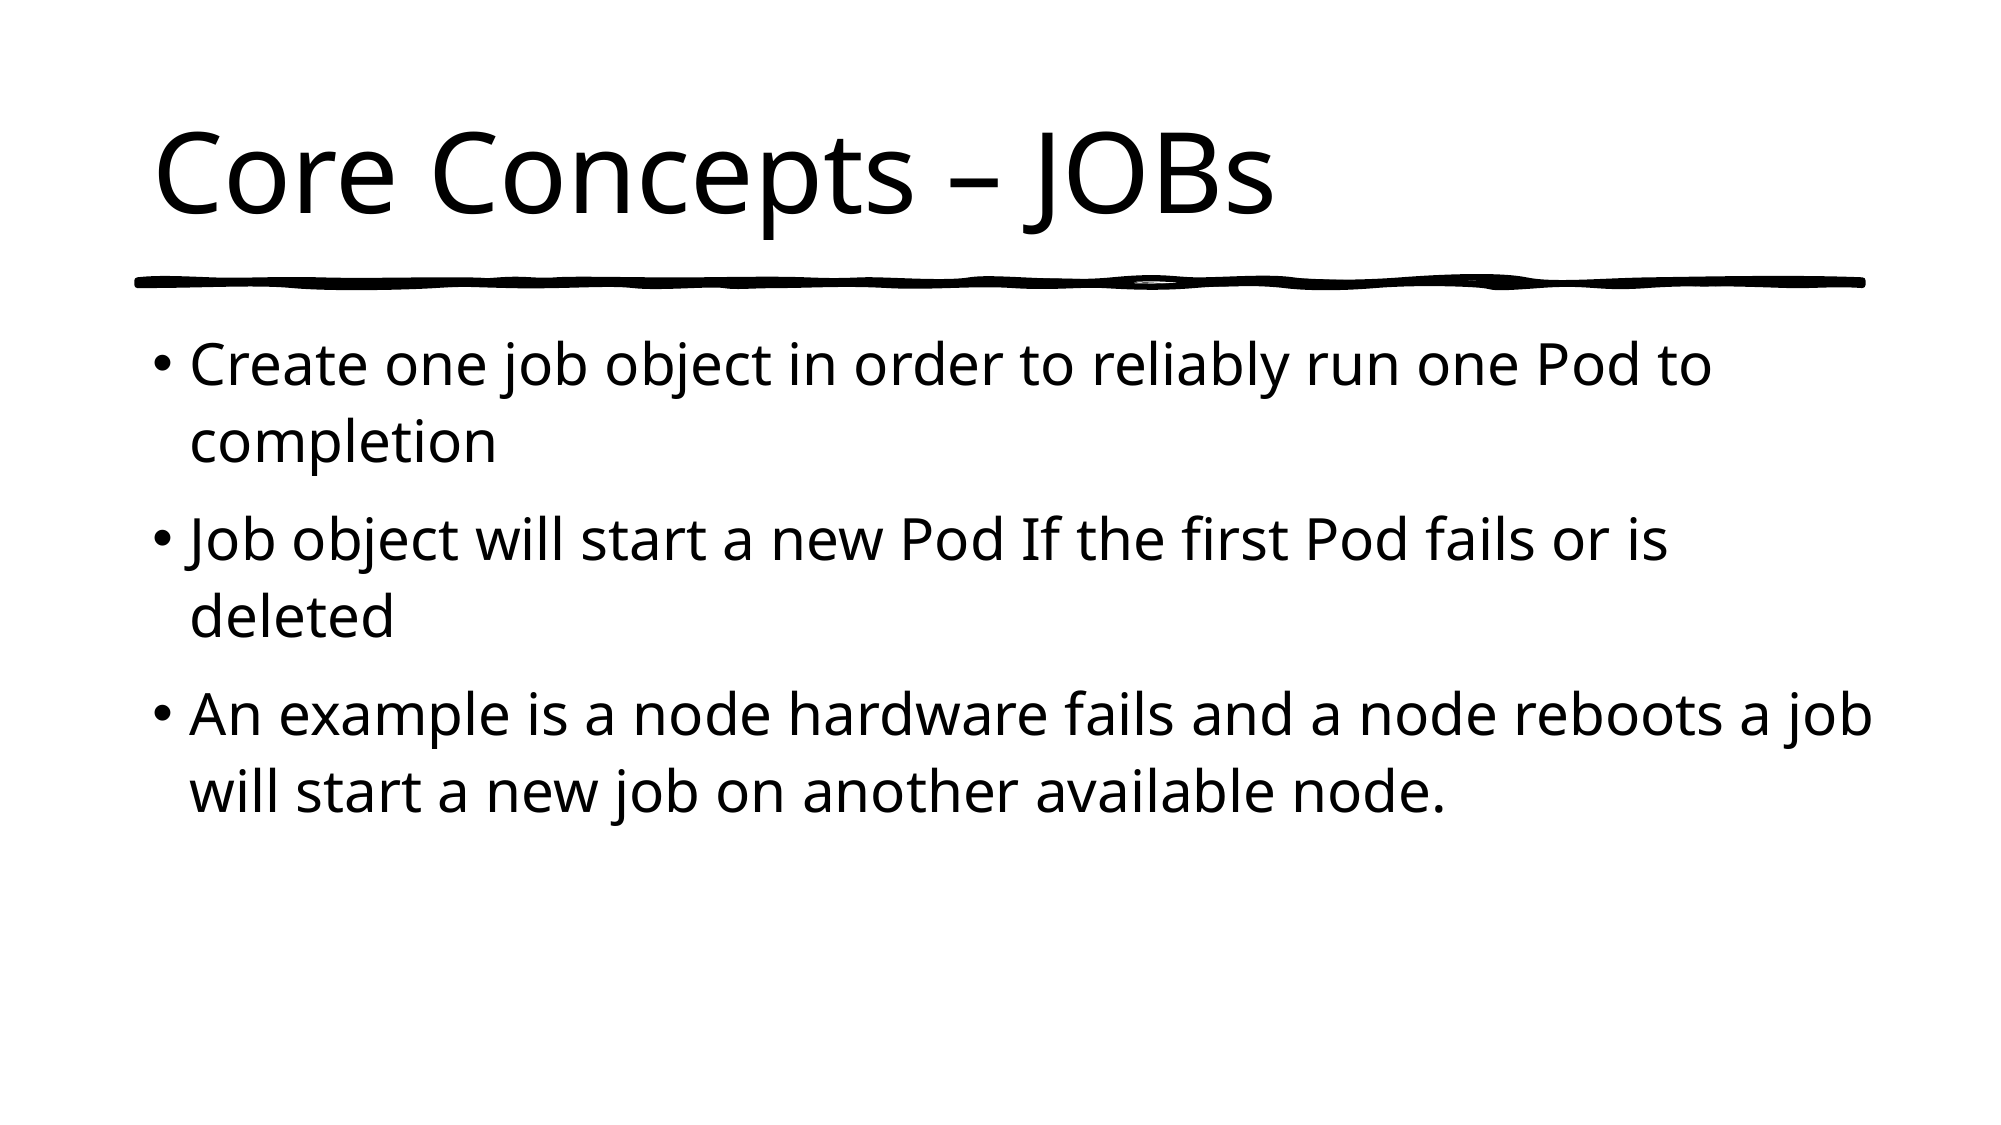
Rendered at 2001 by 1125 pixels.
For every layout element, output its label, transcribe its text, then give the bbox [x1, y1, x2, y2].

title Core Concepts – JOBs [137, 59, 1863, 278]
list Create one job object in order to reliably run one Pod to completion Job object will start a new Pod If the first Pod fails or is deleted An example is a node hardware fails and a node reboots a job will start a new job on another available node. [137, 312, 1897, 1077]
